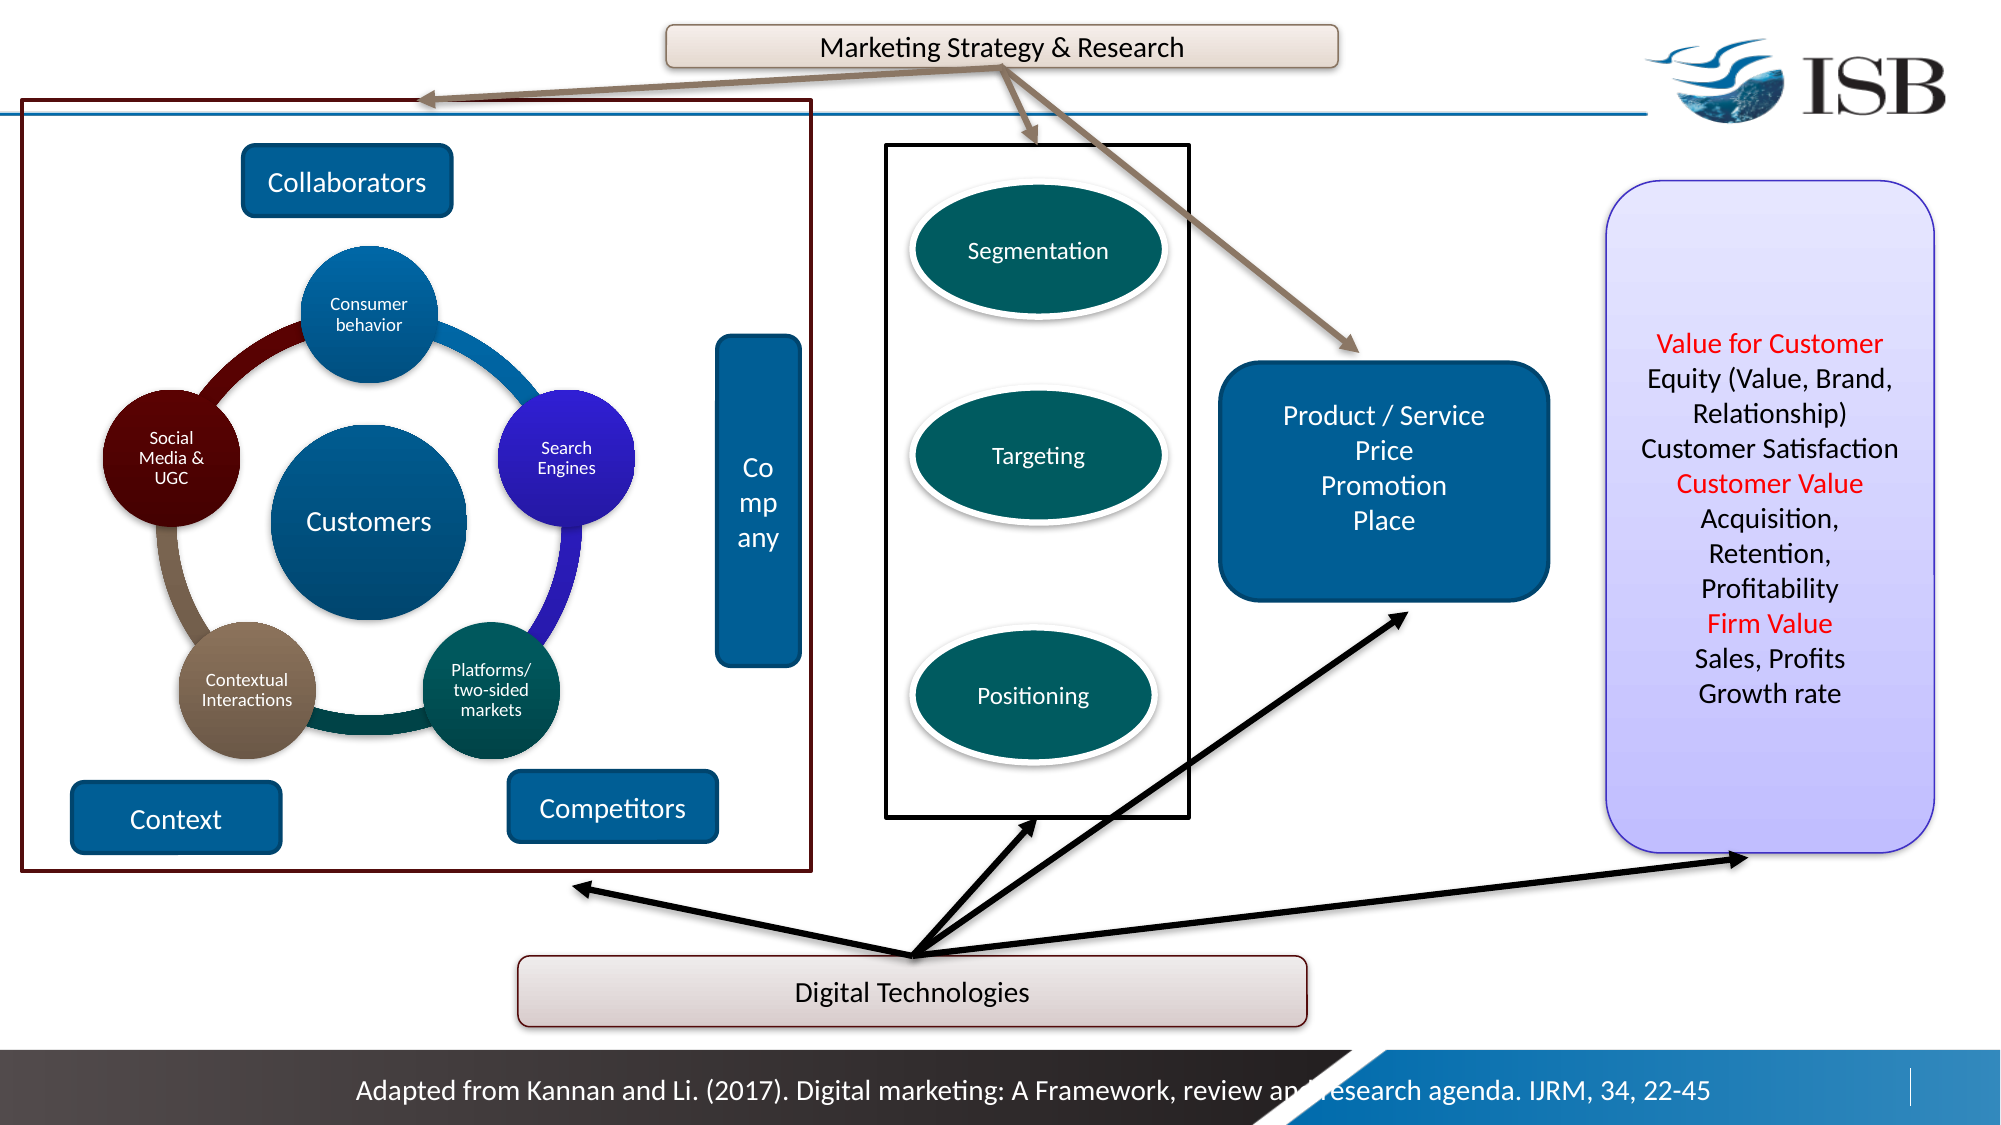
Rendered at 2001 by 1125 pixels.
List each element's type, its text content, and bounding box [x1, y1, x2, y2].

text_box Digital Technologies [517, 955, 1308, 1028]
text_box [1001, 67, 1360, 354]
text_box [999, 64, 1038, 146]
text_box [571, 885, 906, 957]
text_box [71, 245, 667, 763]
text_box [416, 67, 1003, 101]
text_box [912, 611, 1409, 957]
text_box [1413, 857, 1749, 957]
text_box [20, 98, 813, 873]
text_box Product / Service Price Promotion Place [1218, 360, 1551, 603]
text_box Marketing Strategy & Research [665, 24, 1339, 66]
text_box [884, 143, 1191, 820]
picture [0, 0, 2001, 1125]
text_box Adapted from Kannan and Li. (2017). Digital marketing: A Framework, review and research agenda. IJRM, 34, 22-45 [341, 1063, 1734, 1114]
text_box Value for Customer Equity (Value, Brand, Relationship) Customer Satisfaction Customer Value Acquisition, Retention, Profitability Firm Value Sales, Profits Growth rate [1605, 179, 1936, 854]
